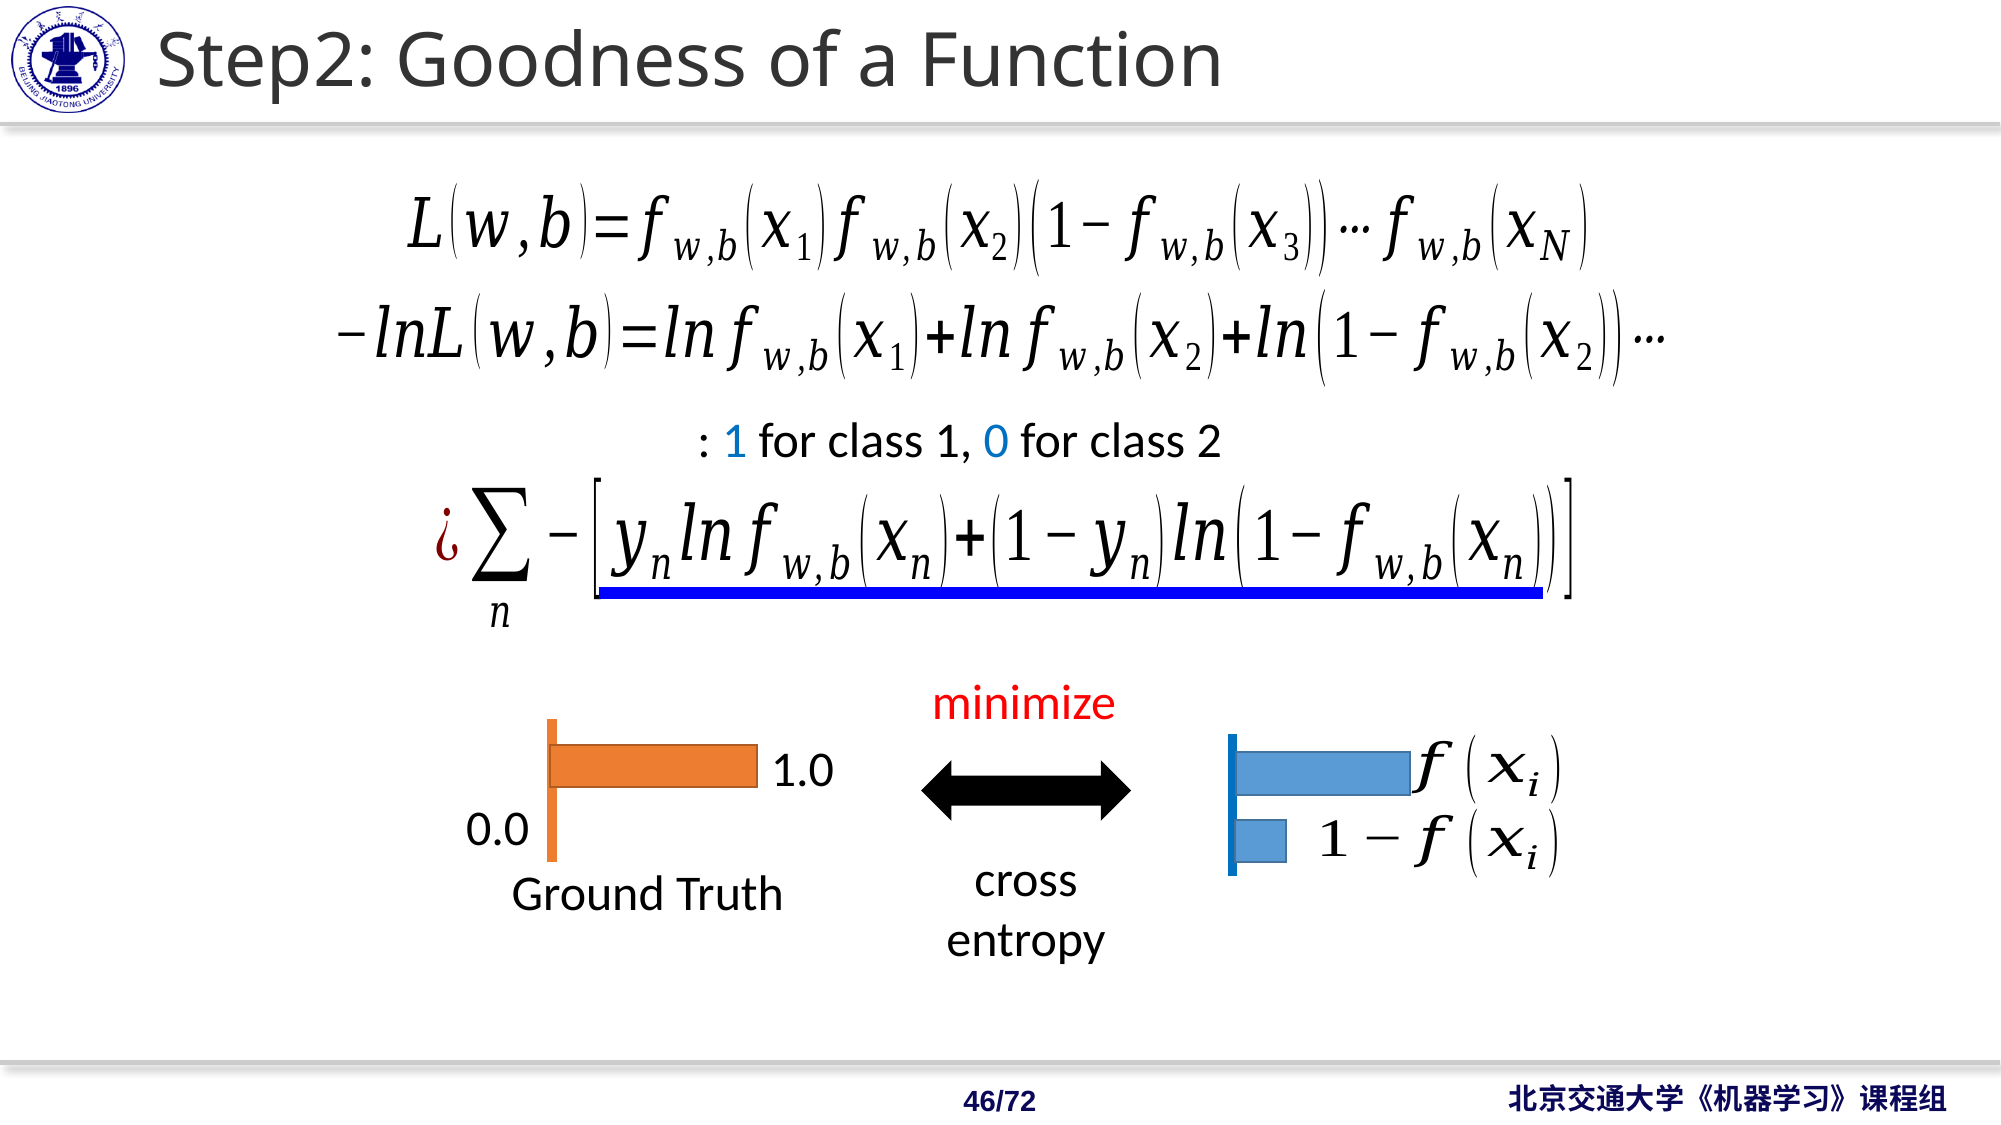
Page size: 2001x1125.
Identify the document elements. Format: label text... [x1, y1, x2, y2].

picture [11, 6, 125, 113]
text_box 1.0 [738, 728, 867, 804]
text_box minimize [902, 662, 1146, 738]
text_box [1237, 751, 1411, 795]
text_box [922, 762, 1130, 819]
text_box [1237, 820, 1286, 862]
title Step2: Goodness of a Function [141, 24, 1859, 103]
text_box cross entropy [882, 838, 1170, 974]
text_box 0.0 [433, 788, 548, 863]
text_box 0.0 [555, 788, 562, 863]
text_box [556, 744, 738, 788]
